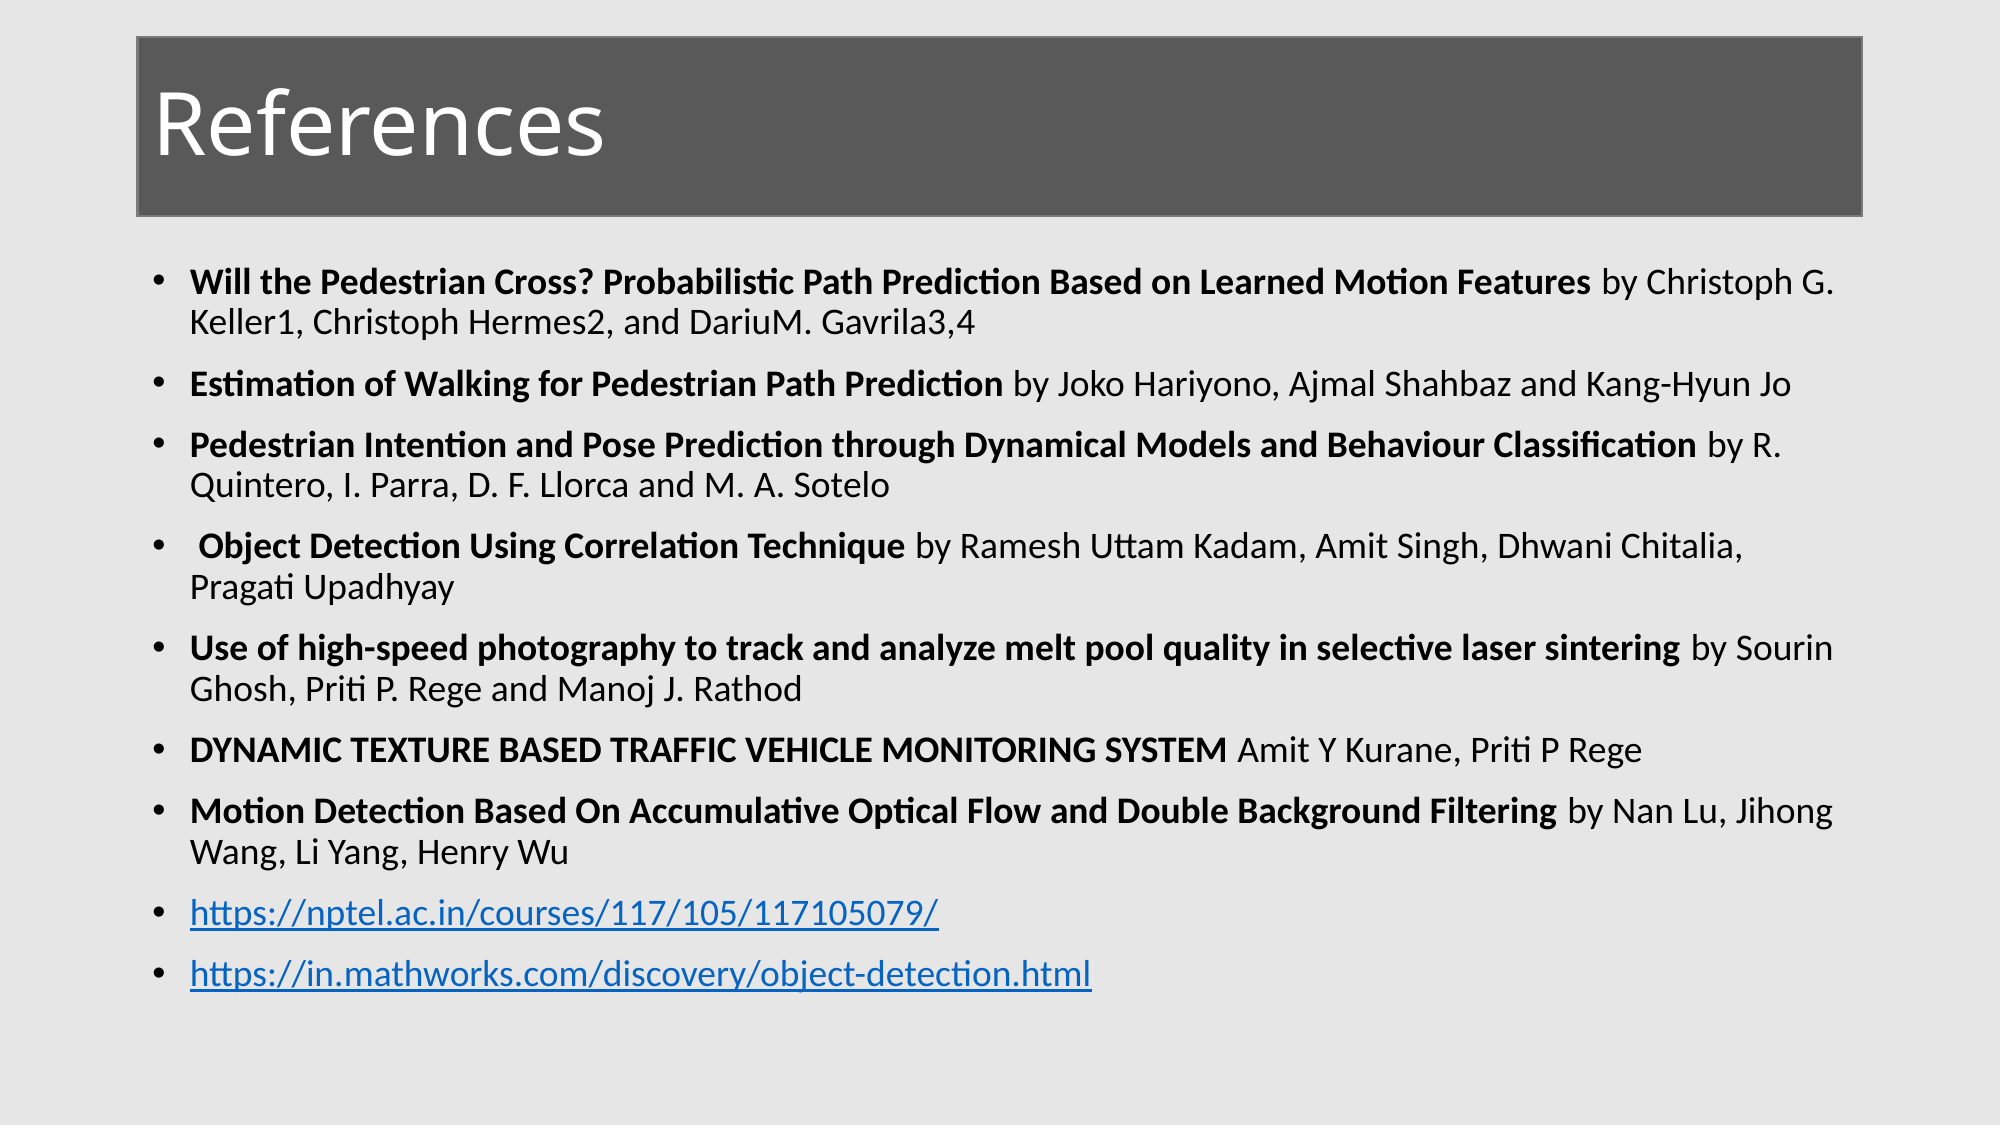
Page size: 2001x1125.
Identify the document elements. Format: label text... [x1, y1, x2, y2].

title References [136, 36, 1863, 217]
list Will the Pedestrian Cross? Probabilistic Path Prediction Based on Learned Motion Features by Christoph G. Keller1, Christoph Hermes2, and DariuM. Gavrila3,4 Estimation of Walking for Pedestrian Path Prediction by Joko Hariyono, Ajmal Shahbaz and Kang-Hyun Jo Pedestrian Intention and Pose Prediction through Dynamical Models and Behaviour Classification by R. Quintero, I. Parra, D. F. Llorca and M. A. Sotelo Object Detection Using Correlation Technique by Ramesh Uttam Kadam, Amit Singh, Dhwani Chitalia, Pragati Upadhyay Use of high-speed photography to track and analyze melt pool quality in selective laser sintering by Sourin Ghosh, Priti P. Rege and Manoj J. Rathod DYNAMIC TEXTURE BASED TRAFFIC VEHICLE MONITORING SYSTEM Amit Y Kurane, Priti P Rege Motion Detection Based On Accumulative Optical Flow and Double Background Filtering by Nan Lu, Jihong Wang, Li Yang, Henry Wu https://nptel.ac.in/courses/117/105/117105079/ https://in.mathworks.com/discovery/object-detection.html [137, 254, 1863, 1105]
